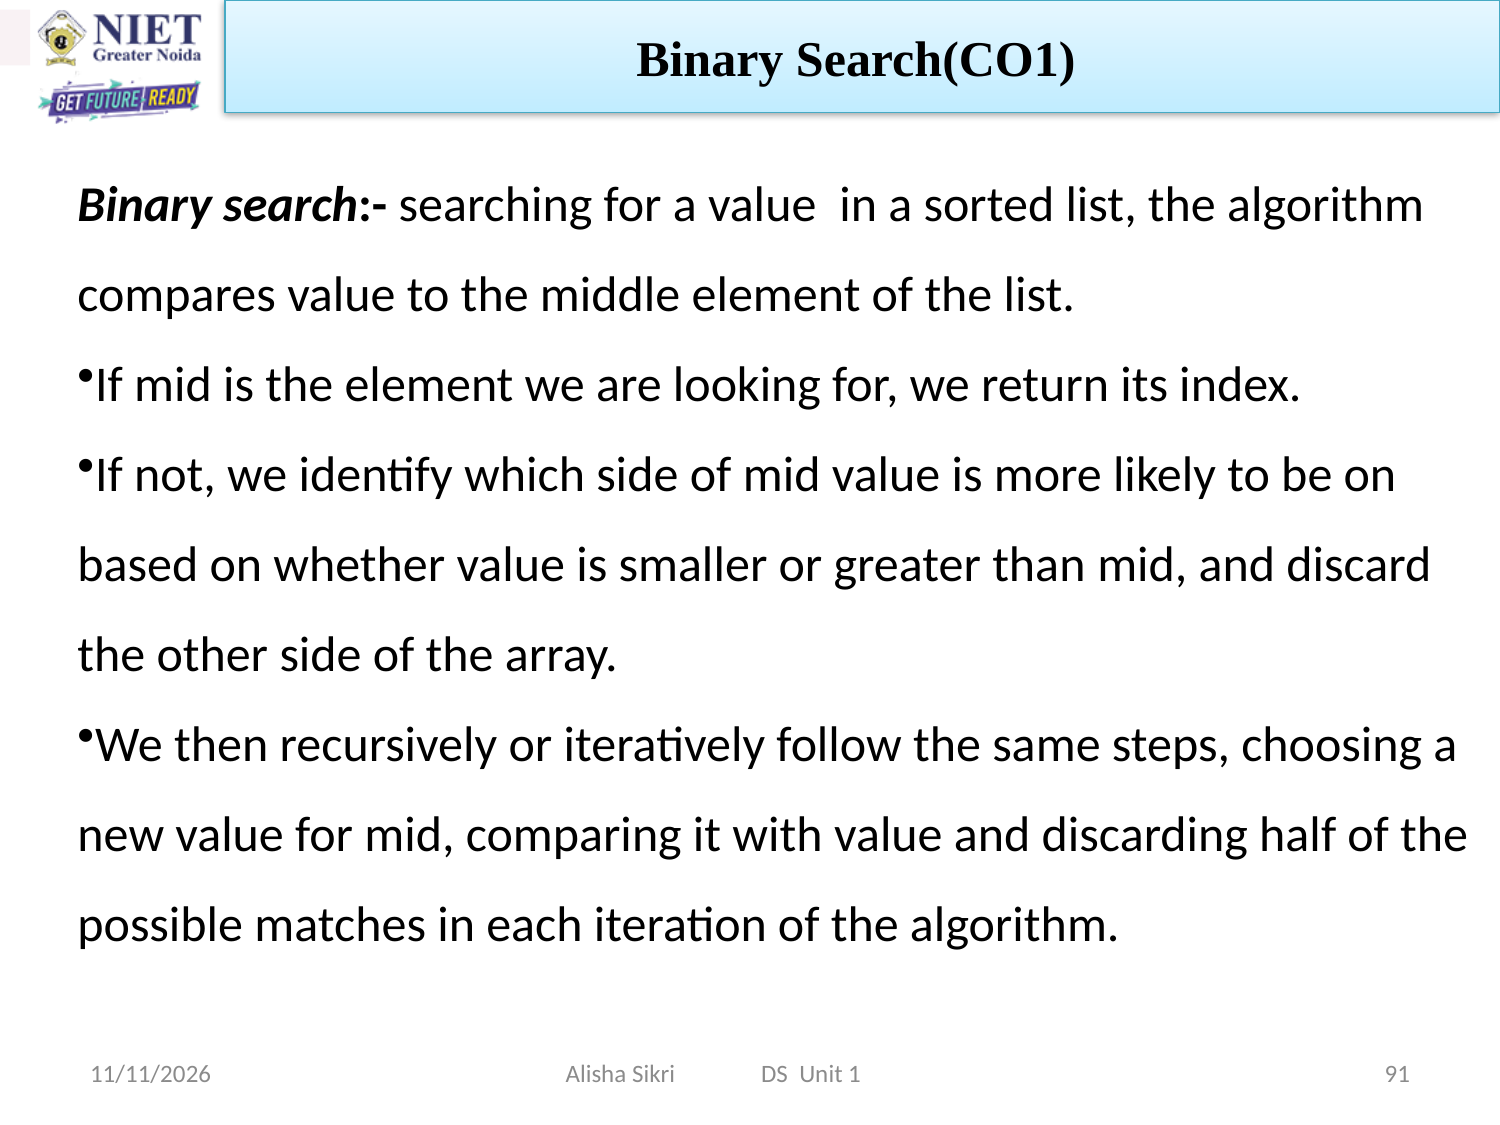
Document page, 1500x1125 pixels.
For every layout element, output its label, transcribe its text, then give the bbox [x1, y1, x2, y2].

slide_number 91 [1074, 1042, 1425, 1103]
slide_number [75, 1042, 225, 1103]
list Binary search:- searching for a value in a sorted list, the algorithm compares value to the middle element of the list. If mid is the element we are looking for, we return its index. If not, we identify which side of mid value is more likely to be on based on whether value is smaller or greater than mid, and discard the other side of the array. We then recursively or iteratively follow the same steps, choosing a new value for mid, comparing it with value and discarding half of the possible matches in each iteration of the algorithm. [62, 134, 1488, 930]
footer Alisha Sikri DS Unit 1 [225, 1042, 1074, 1103]
picture [0, 0, 238, 135]
text_box Binary Search(CO1) [238, 0, 1500, 113]
